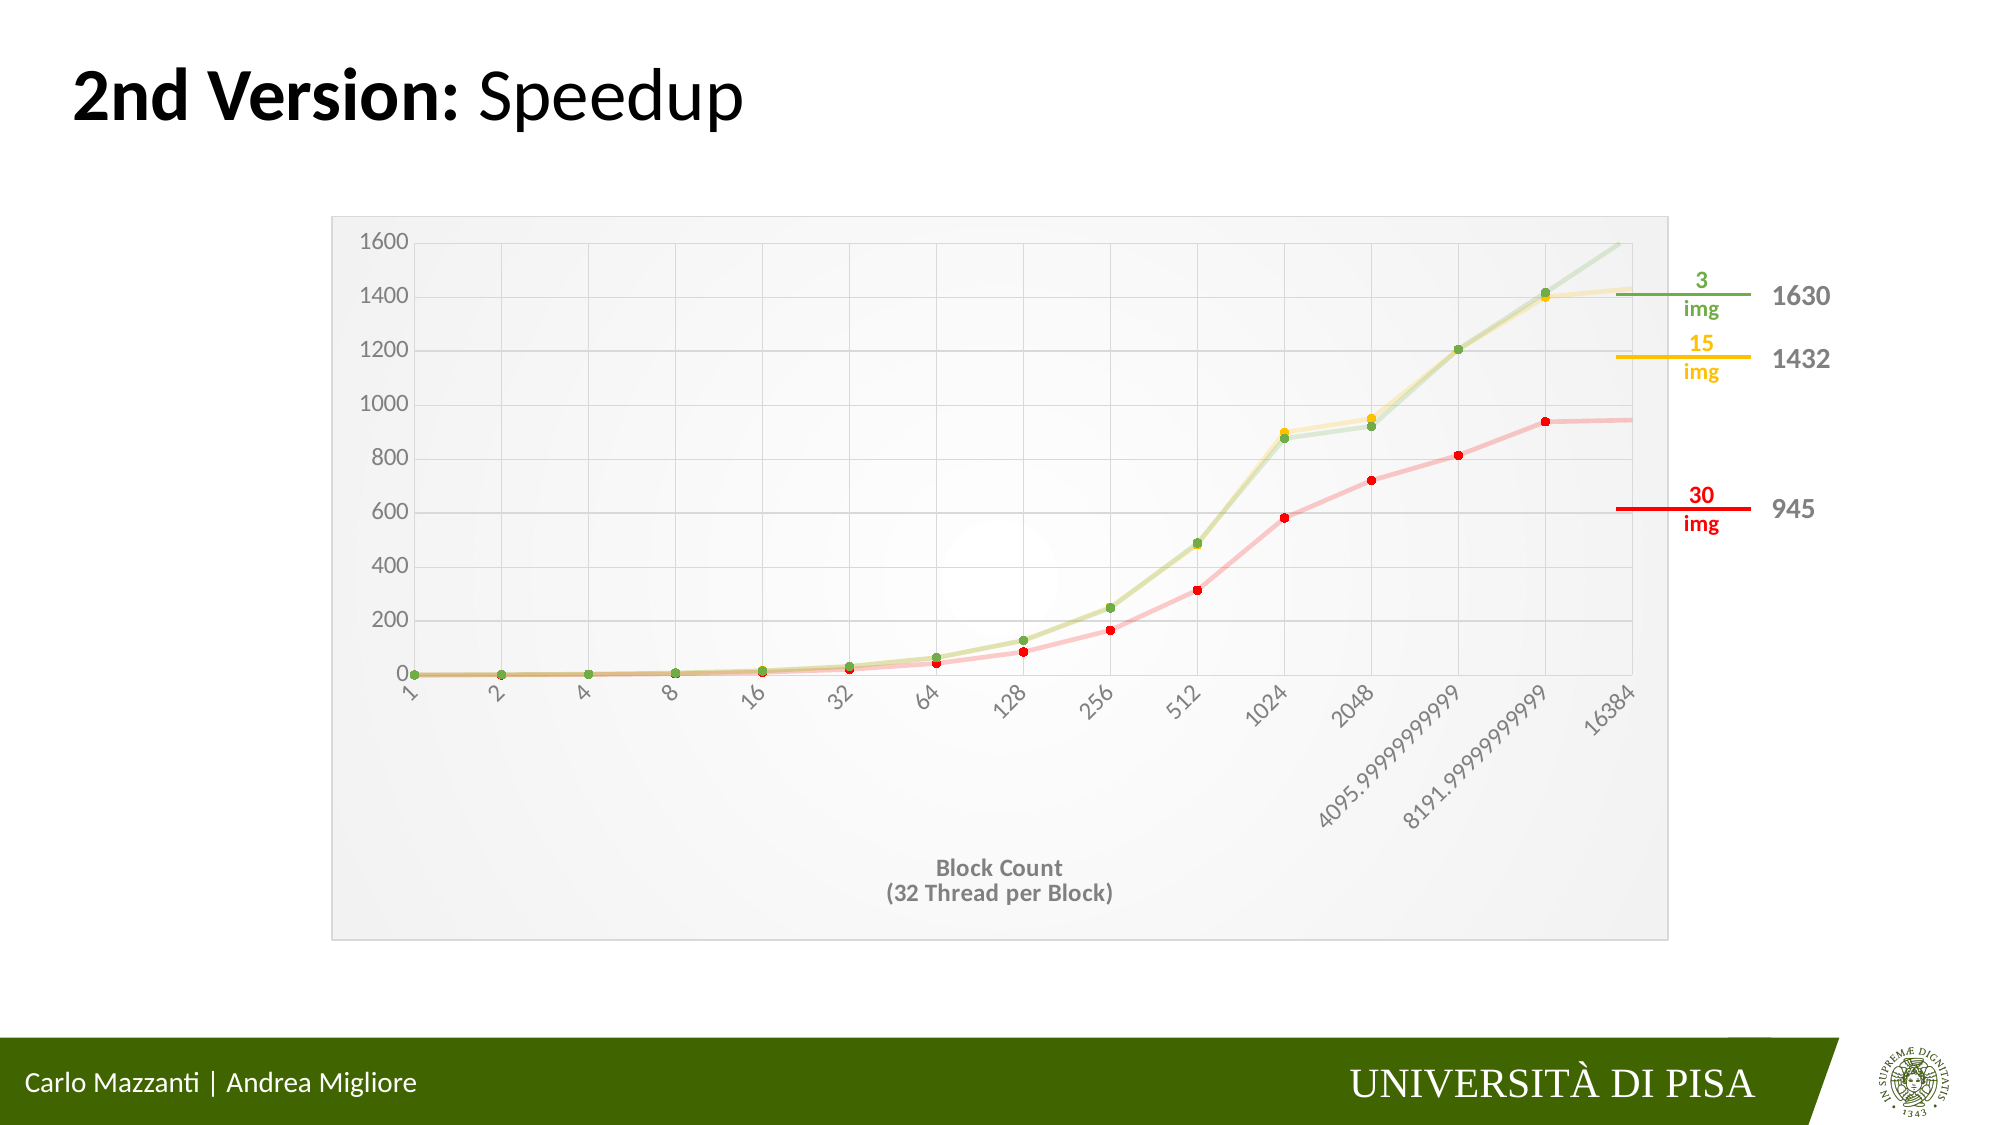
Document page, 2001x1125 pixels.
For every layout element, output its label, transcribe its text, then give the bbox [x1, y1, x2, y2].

text_box 3 img [1669, 295, 1735, 329]
text_box 1432 [1756, 331, 1846, 382]
text_box 30 img [1669, 510, 1735, 544]
text_box Carlo Mazzanti | Andrea Migliore [10, 1056, 1309, 1106]
text_box 2nd Version: Speedup [57, 37, 761, 143]
text_box 15 img [1669, 329, 1735, 356]
text_box [1727, 1036, 1841, 1125]
chart [331, 215, 1669, 941]
text_box 1630 [1756, 269, 1846, 319]
text_box Università di Pisa [0, 1037, 1772, 1125]
text_box 15 img [1669, 358, 1735, 392]
text_box 945 [1756, 482, 1831, 532]
text_box 30 img [1669, 471, 1735, 508]
picture [1879, 1047, 1949, 1117]
text_box 3 img [1669, 256, 1735, 294]
